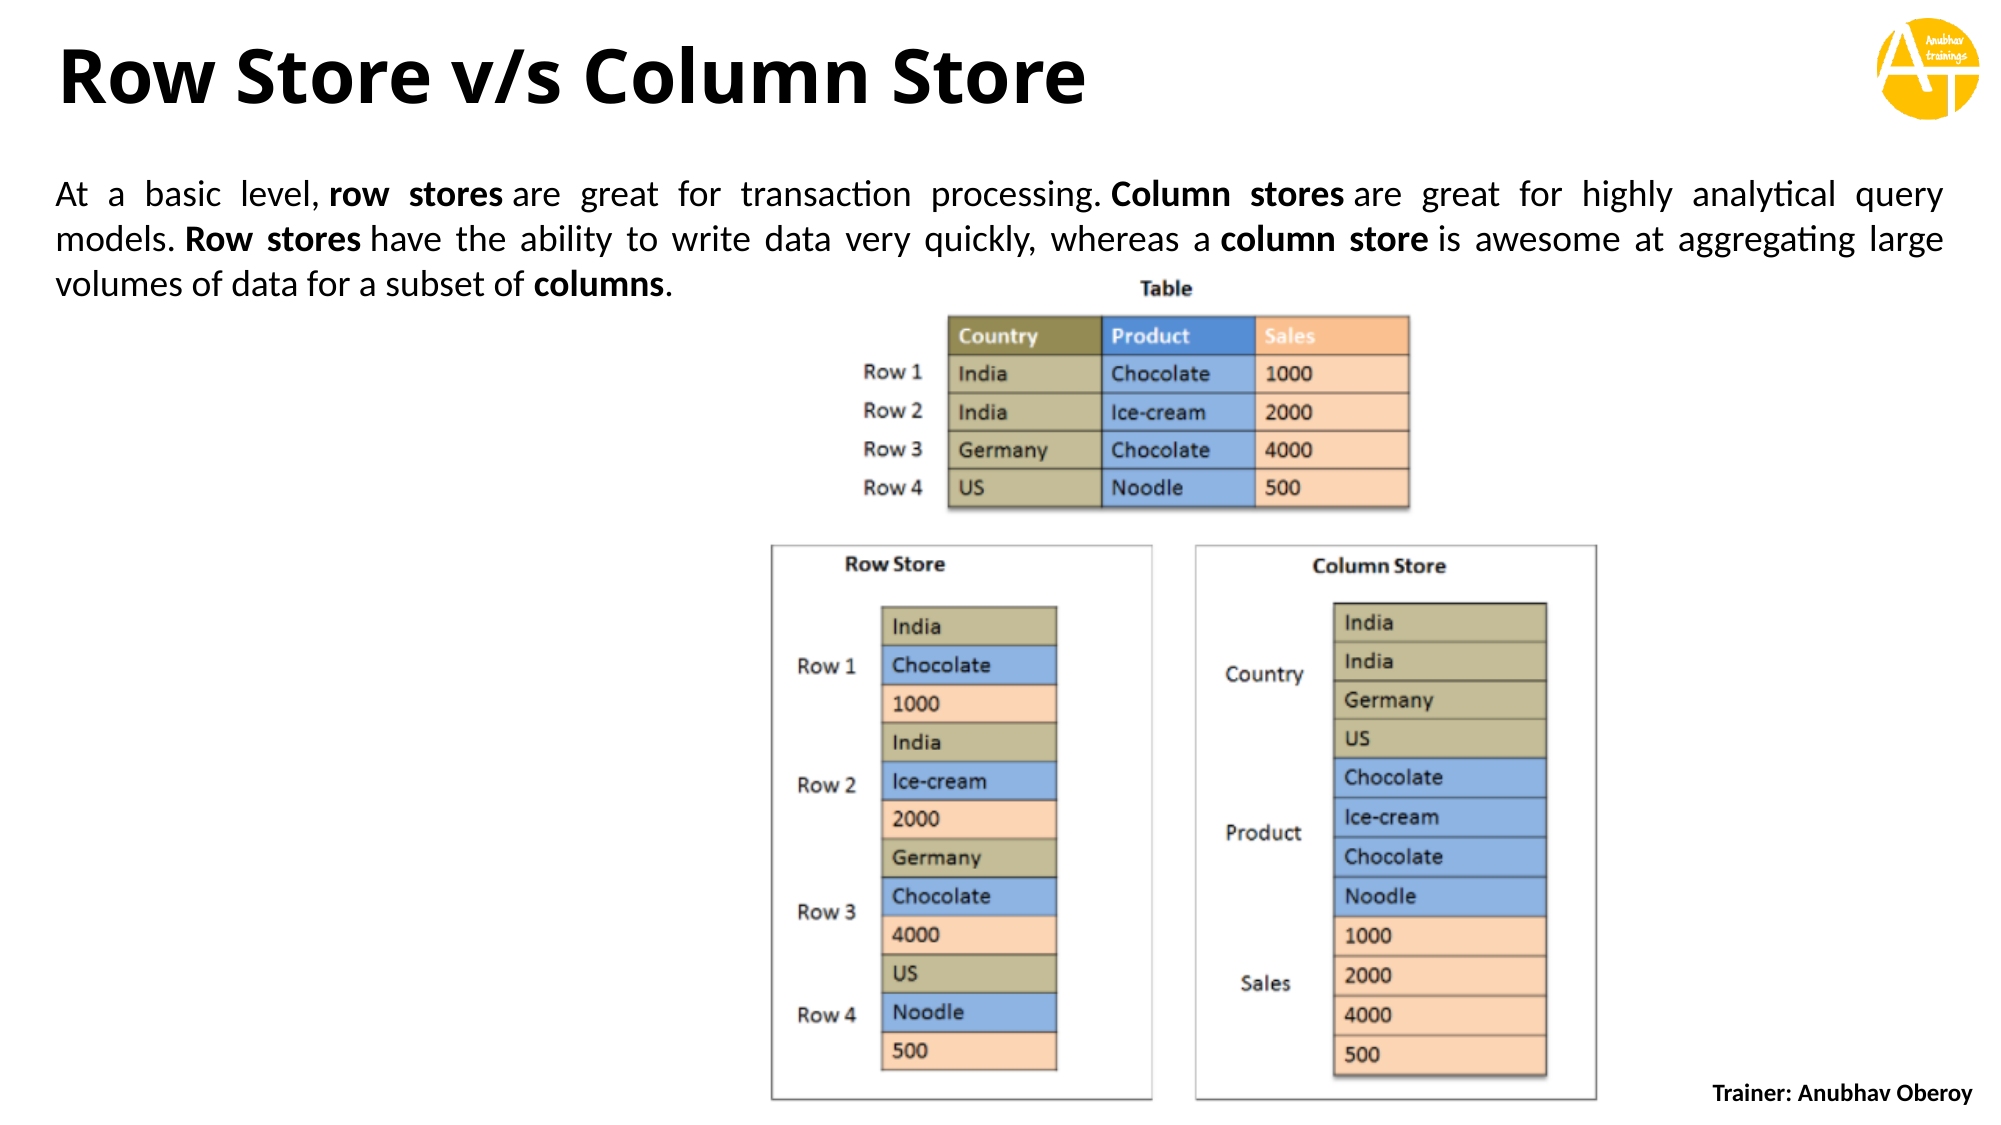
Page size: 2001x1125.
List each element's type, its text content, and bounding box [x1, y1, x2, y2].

picture [768, 268, 1610, 1113]
text_box At a basic level, row stores are great for transaction processing. Column stores are great for highly analytical query models. Row stores have the ability to write data very quickly, whereas a column store is awesome at aggregating large volumes of data for a subset of columns. [40, 161, 1960, 356]
text_box Row Store v/s Column Store [42, 30, 1896, 148]
footer Trainer: Anubhav Oberoy [1660, 1074, 2000, 1108]
picture [1866, 11, 1985, 128]
